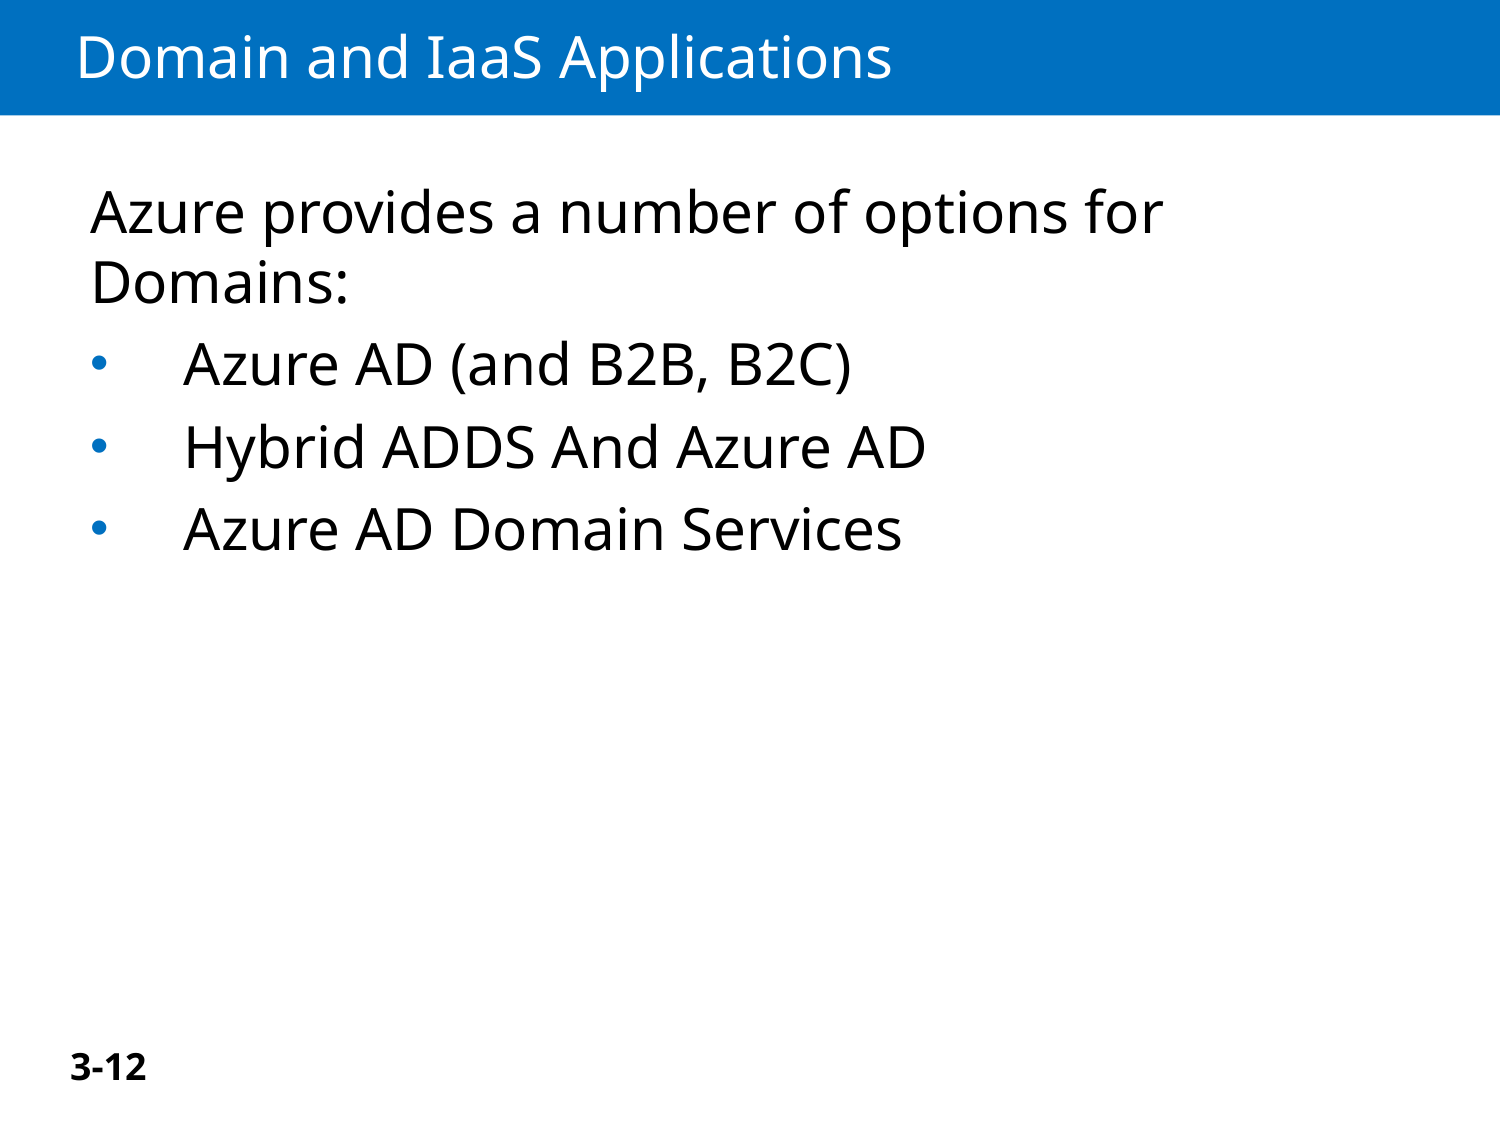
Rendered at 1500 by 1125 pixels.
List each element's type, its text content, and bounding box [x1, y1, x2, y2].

text_box Azure provides a number of options for Domains: Azure AD (and B2B, B2C) Hybrid ADDS And Azure AD Azure AD Domain Services [75, 167, 1408, 1012]
text_box 3-12 [55, 1035, 162, 1095]
title Domain and IaaS Applications [75, 0, 1351, 122]
